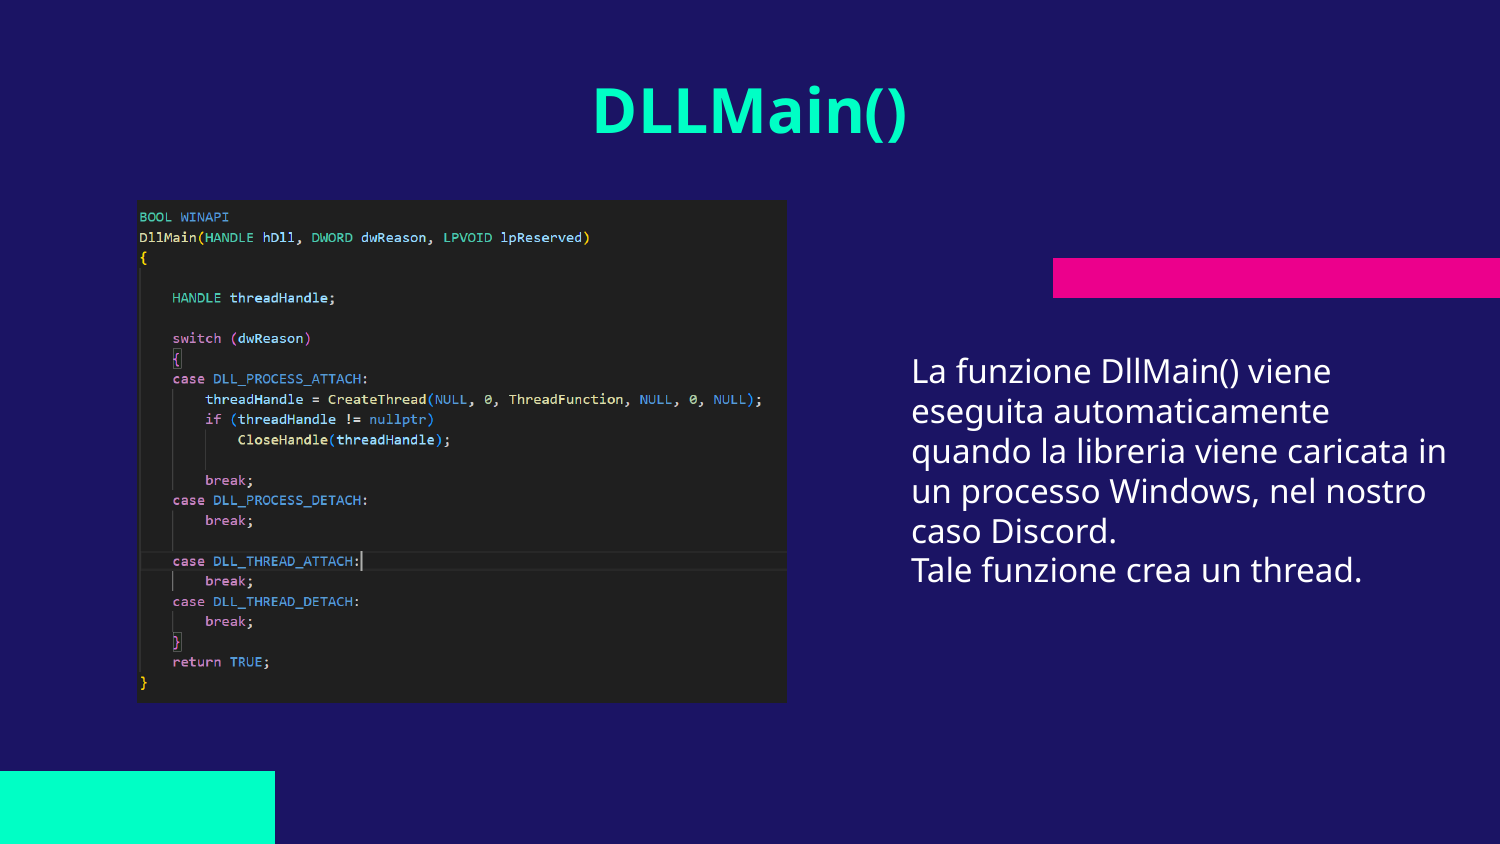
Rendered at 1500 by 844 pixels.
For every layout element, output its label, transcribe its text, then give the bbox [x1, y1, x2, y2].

title DLLMain() [209, 56, 1291, 166]
picture [137, 199, 787, 703]
subtitle La funzione DllMain() viene eseguita automaticamente quando la libreria viene caricata in un processo Windows, nel nostro caso Discord. Tale funzione crea un thread. [820, 305, 1475, 634]
